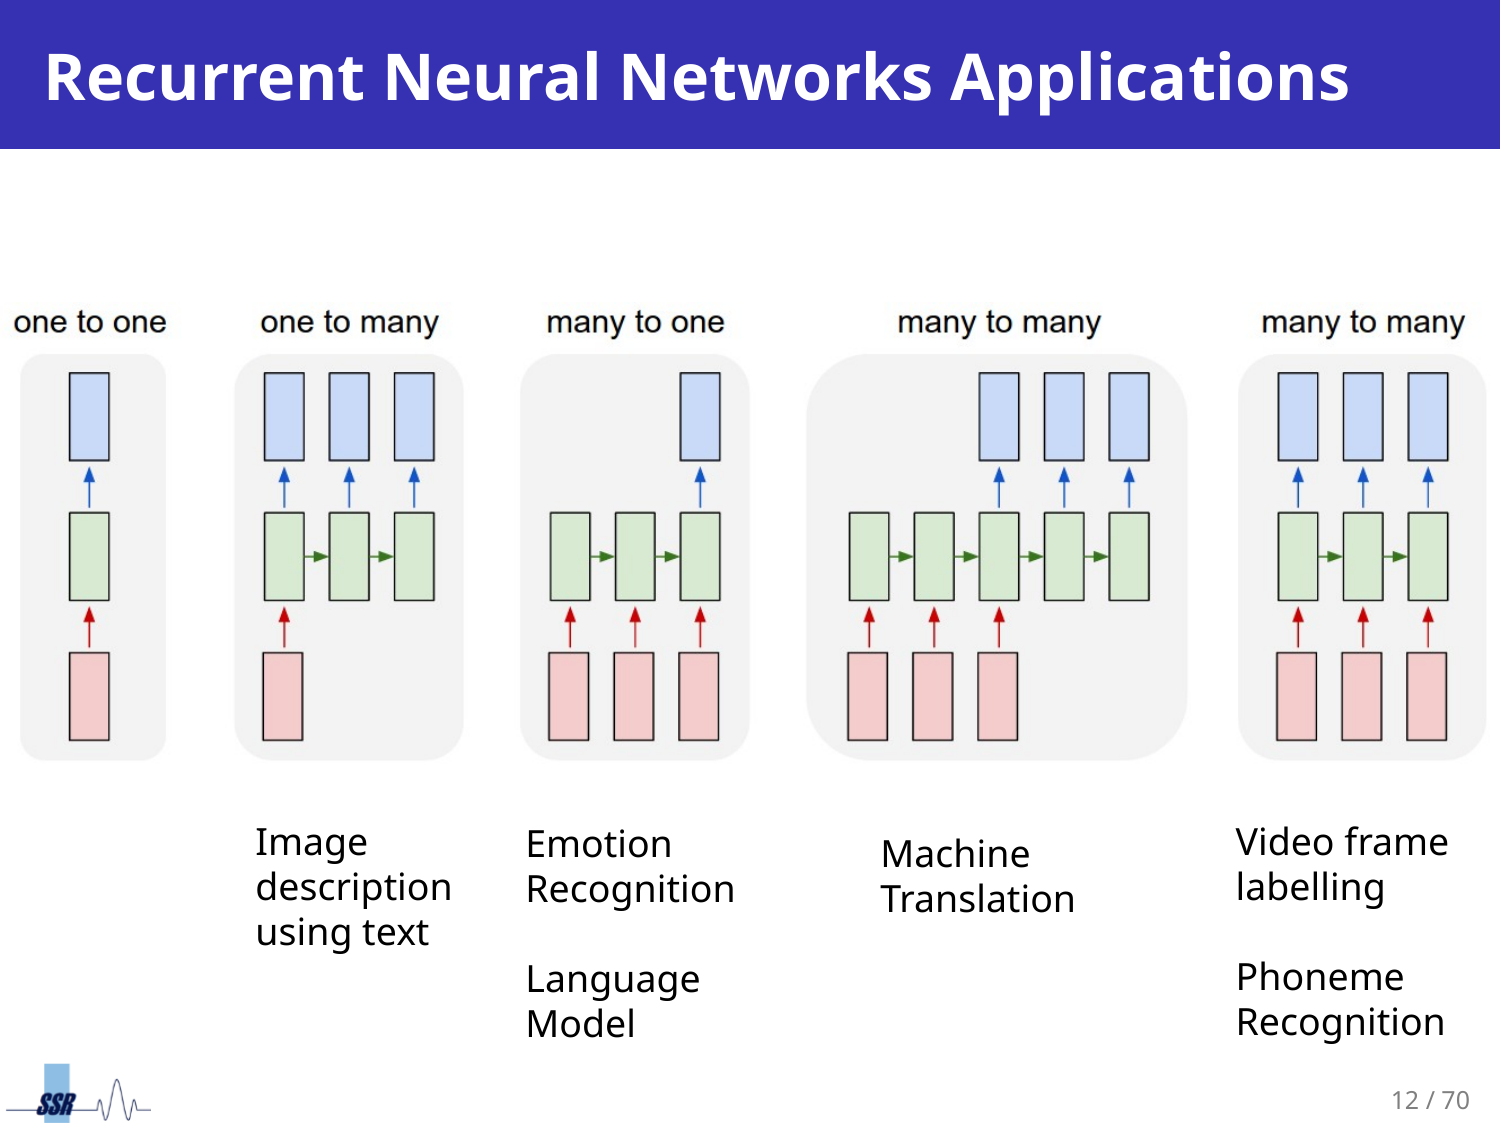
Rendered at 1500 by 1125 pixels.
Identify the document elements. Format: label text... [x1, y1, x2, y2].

text_box Emotion Recognition Language Model [510, 812, 751, 1053]
text_box Video frame labelling Phoneme Recognition [1220, 810, 1465, 1051]
text_box Machine Translation [865, 822, 1092, 927]
picture [1, 1062, 151, 1125]
title Recurrent Neural Networks Applications [0, 0, 1500, 151]
text_box Image description using text [240, 810, 468, 961]
picture [0, 302, 1500, 773]
